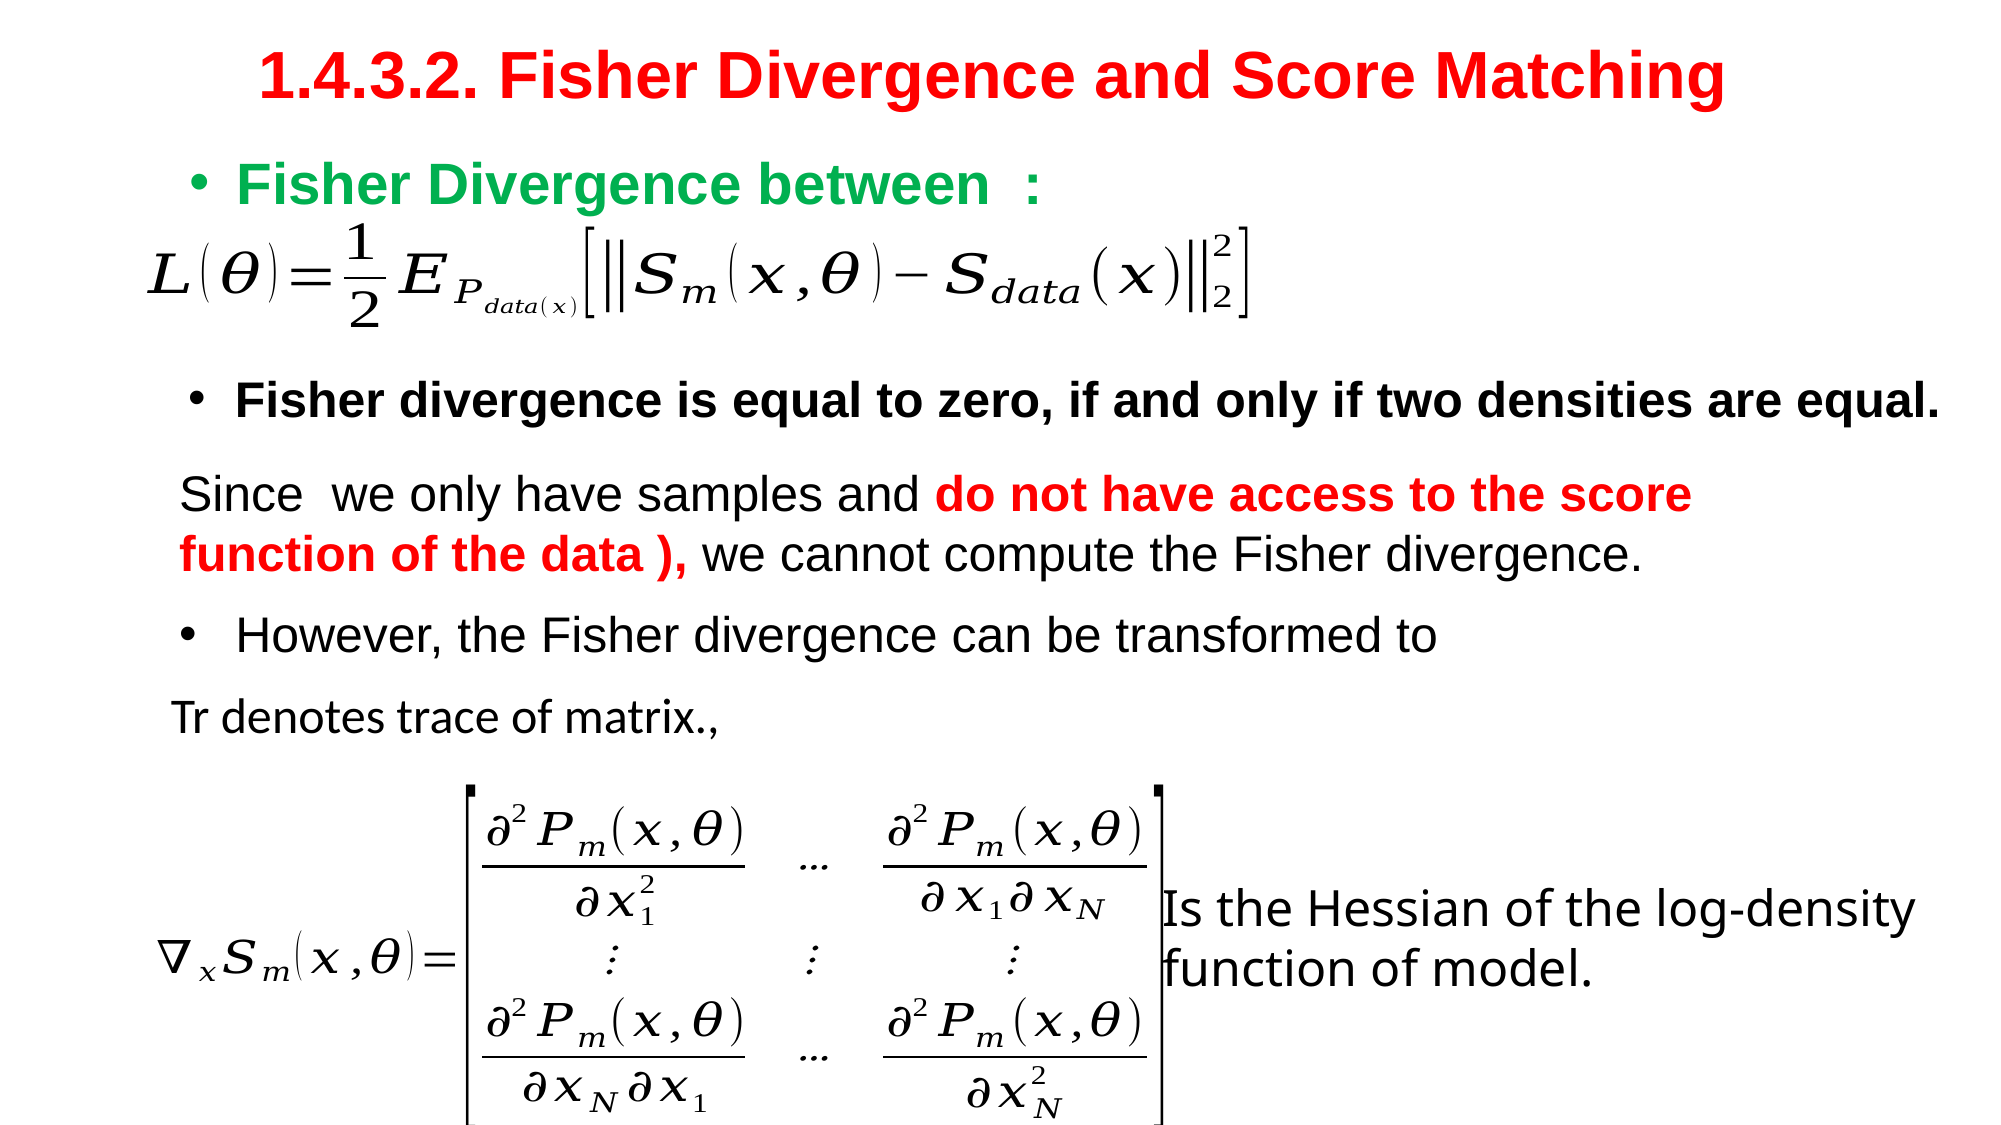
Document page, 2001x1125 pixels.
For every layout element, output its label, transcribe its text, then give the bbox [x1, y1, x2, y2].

text_box However, the Fisher divergence can be transformed to [164, 595, 1815, 671]
text_box Fisher divergence is equal to zero, if and only if two densities are equal. [173, 359, 1970, 435]
text_box Is the Hessian of the log-density function of model. [1147, 869, 2000, 1005]
text_box 1.4.3.2. Fisher Divergence and Score Matching [243, 24, 1795, 120]
